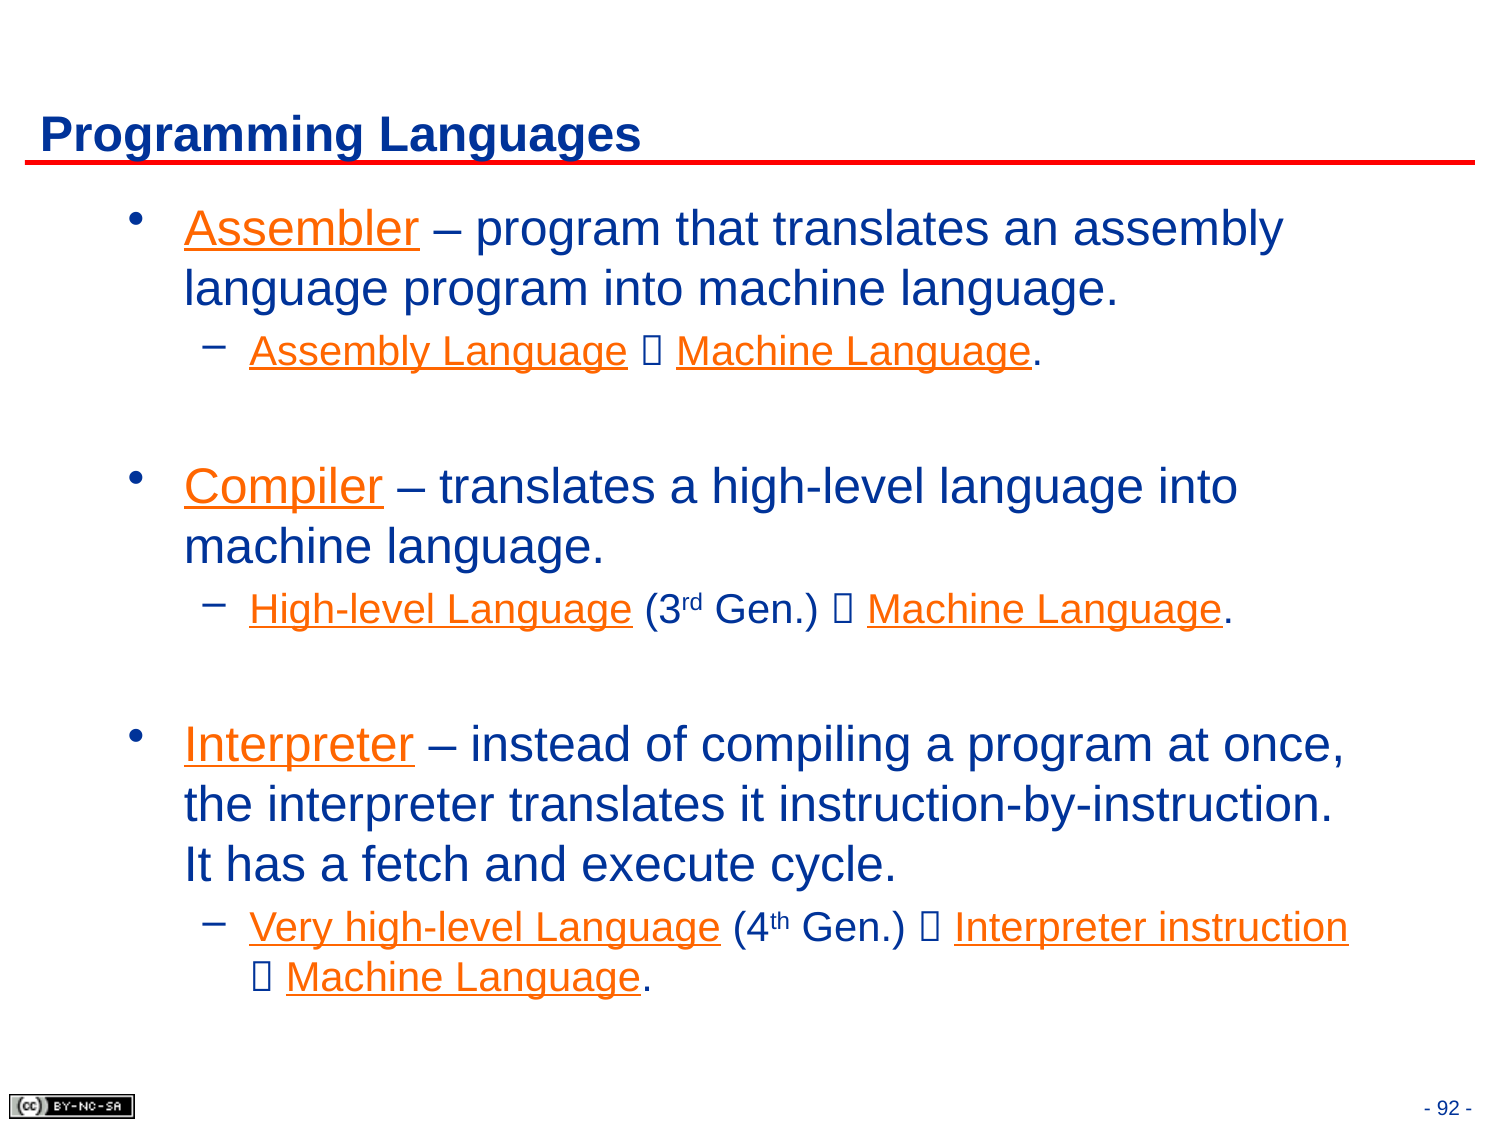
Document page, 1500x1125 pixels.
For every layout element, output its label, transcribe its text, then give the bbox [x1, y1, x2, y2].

list Assembler – program that translates an assembly language program into machine language. Assembly Language  Machine Language. Compiler – translates a high-level language into machine language. High-level Language (3rd Gen.)  Machine Language. Interpreter – instead of compiling a program at once, the interpreter translates it instruction-by-instruction. It has a fetch and execute cycle. Very high-level Language (4th Gen.)  Interpreter instruction  Machine Language. [112, 187, 1388, 1076]
slide_number - 92 - [1287, 1087, 1488, 1125]
picture [9, 1094, 135, 1119]
title Programming Languages [24, 0, 1463, 169]
